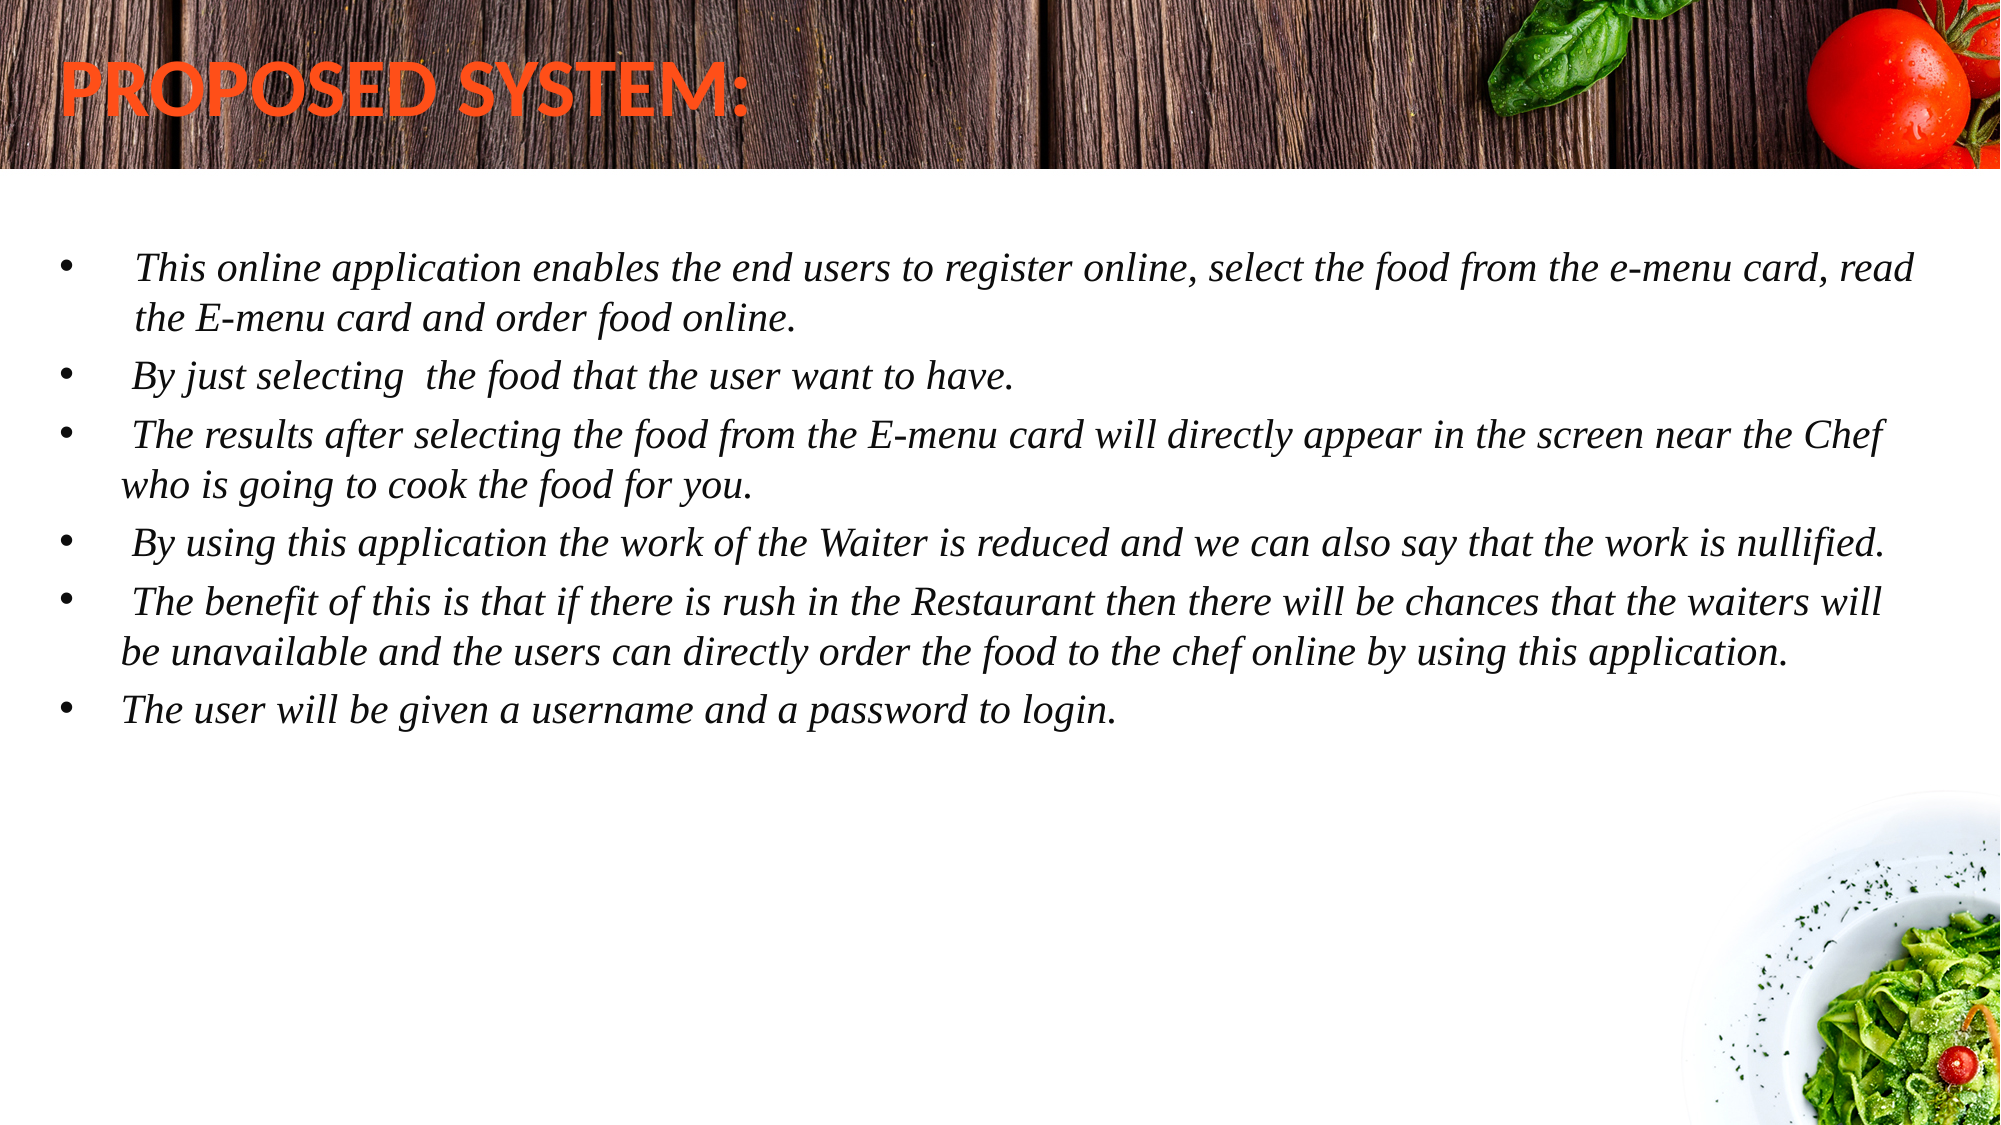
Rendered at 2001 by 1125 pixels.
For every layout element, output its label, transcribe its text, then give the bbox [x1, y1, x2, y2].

title PROPOSED SYSTEM: [43, 17, 1401, 149]
picture [0, 0, 2000, 1125]
list This online application enables the end users to register online, select the food from the e-menu card, read the E-menu card and order food online. By just selecting the food that the user want to have. The results after selecting the food from the E-menu card will directly appear in the screen near the Chef who is going to cook the food for you. By using this application the work of the Waiter is reduced and we can also say that the work is nullified. The benefit of this is that if there is rush in the Restaurant then there will be chances that the waiters will be unavailable and the users can directly order the food to the chef online by using this application. The user will be given a username and a password to login. [43, 231, 1934, 1024]
